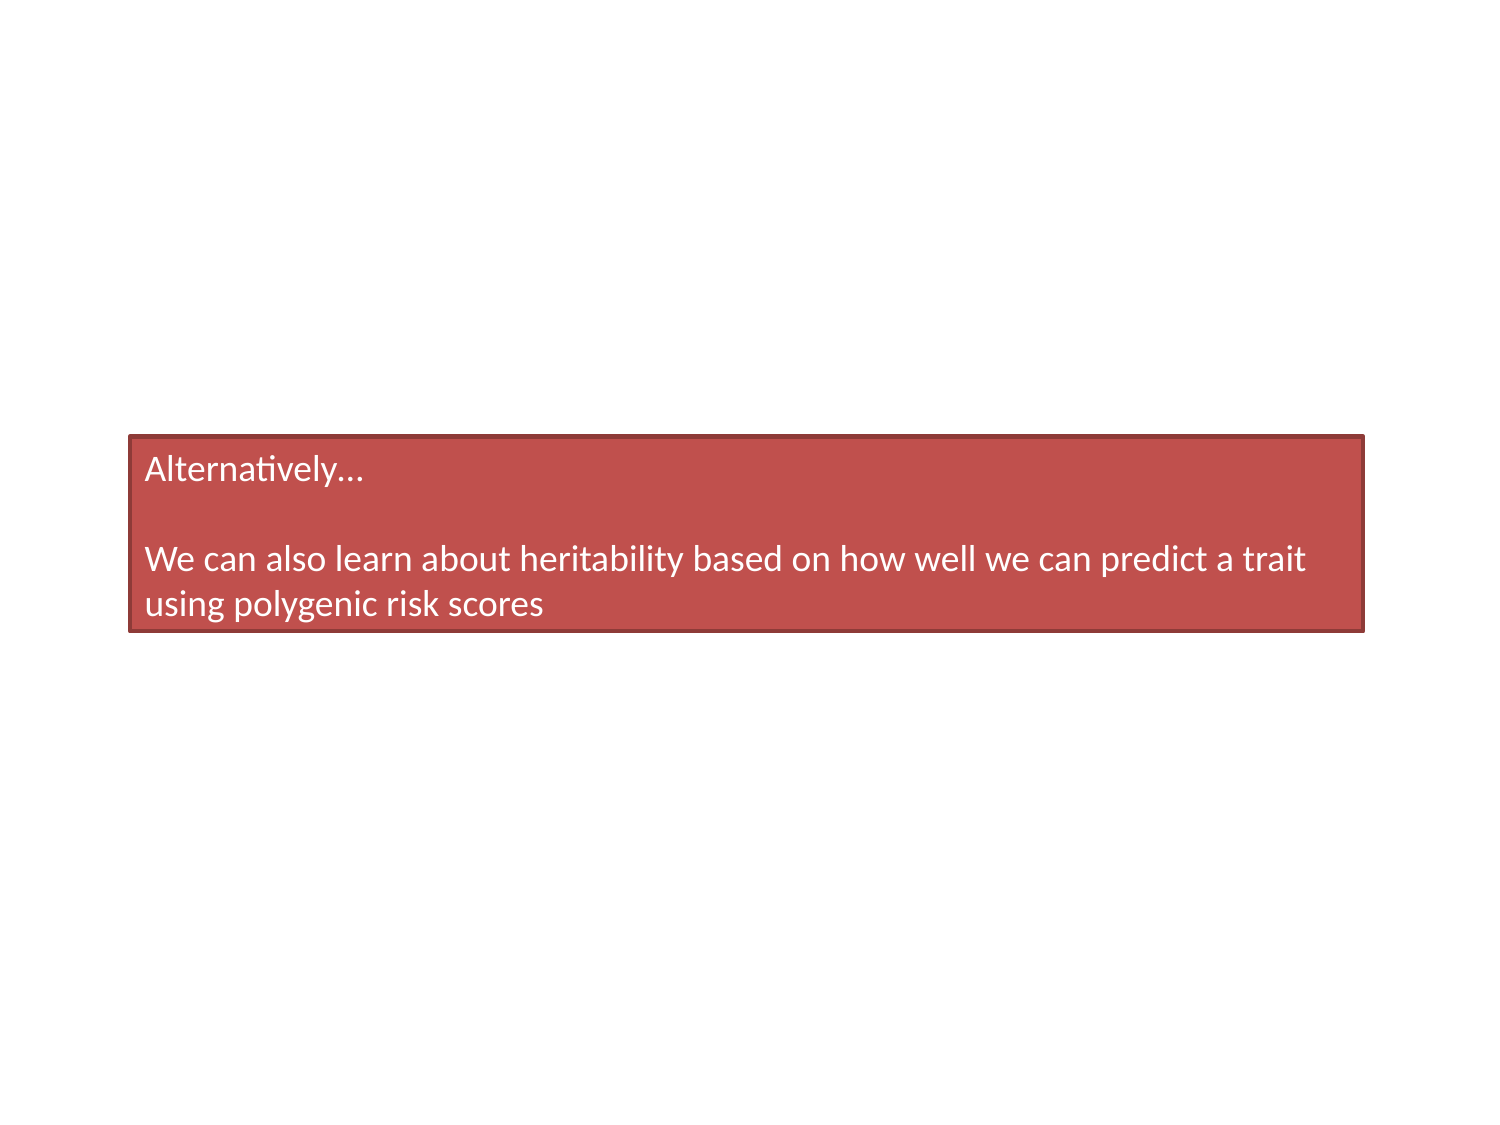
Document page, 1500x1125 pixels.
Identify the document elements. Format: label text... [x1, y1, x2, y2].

text_box Alternatively… We can also learn about heritability based on how well we can predict a trait using polygenic risk scores [128, 434, 1365, 633]
